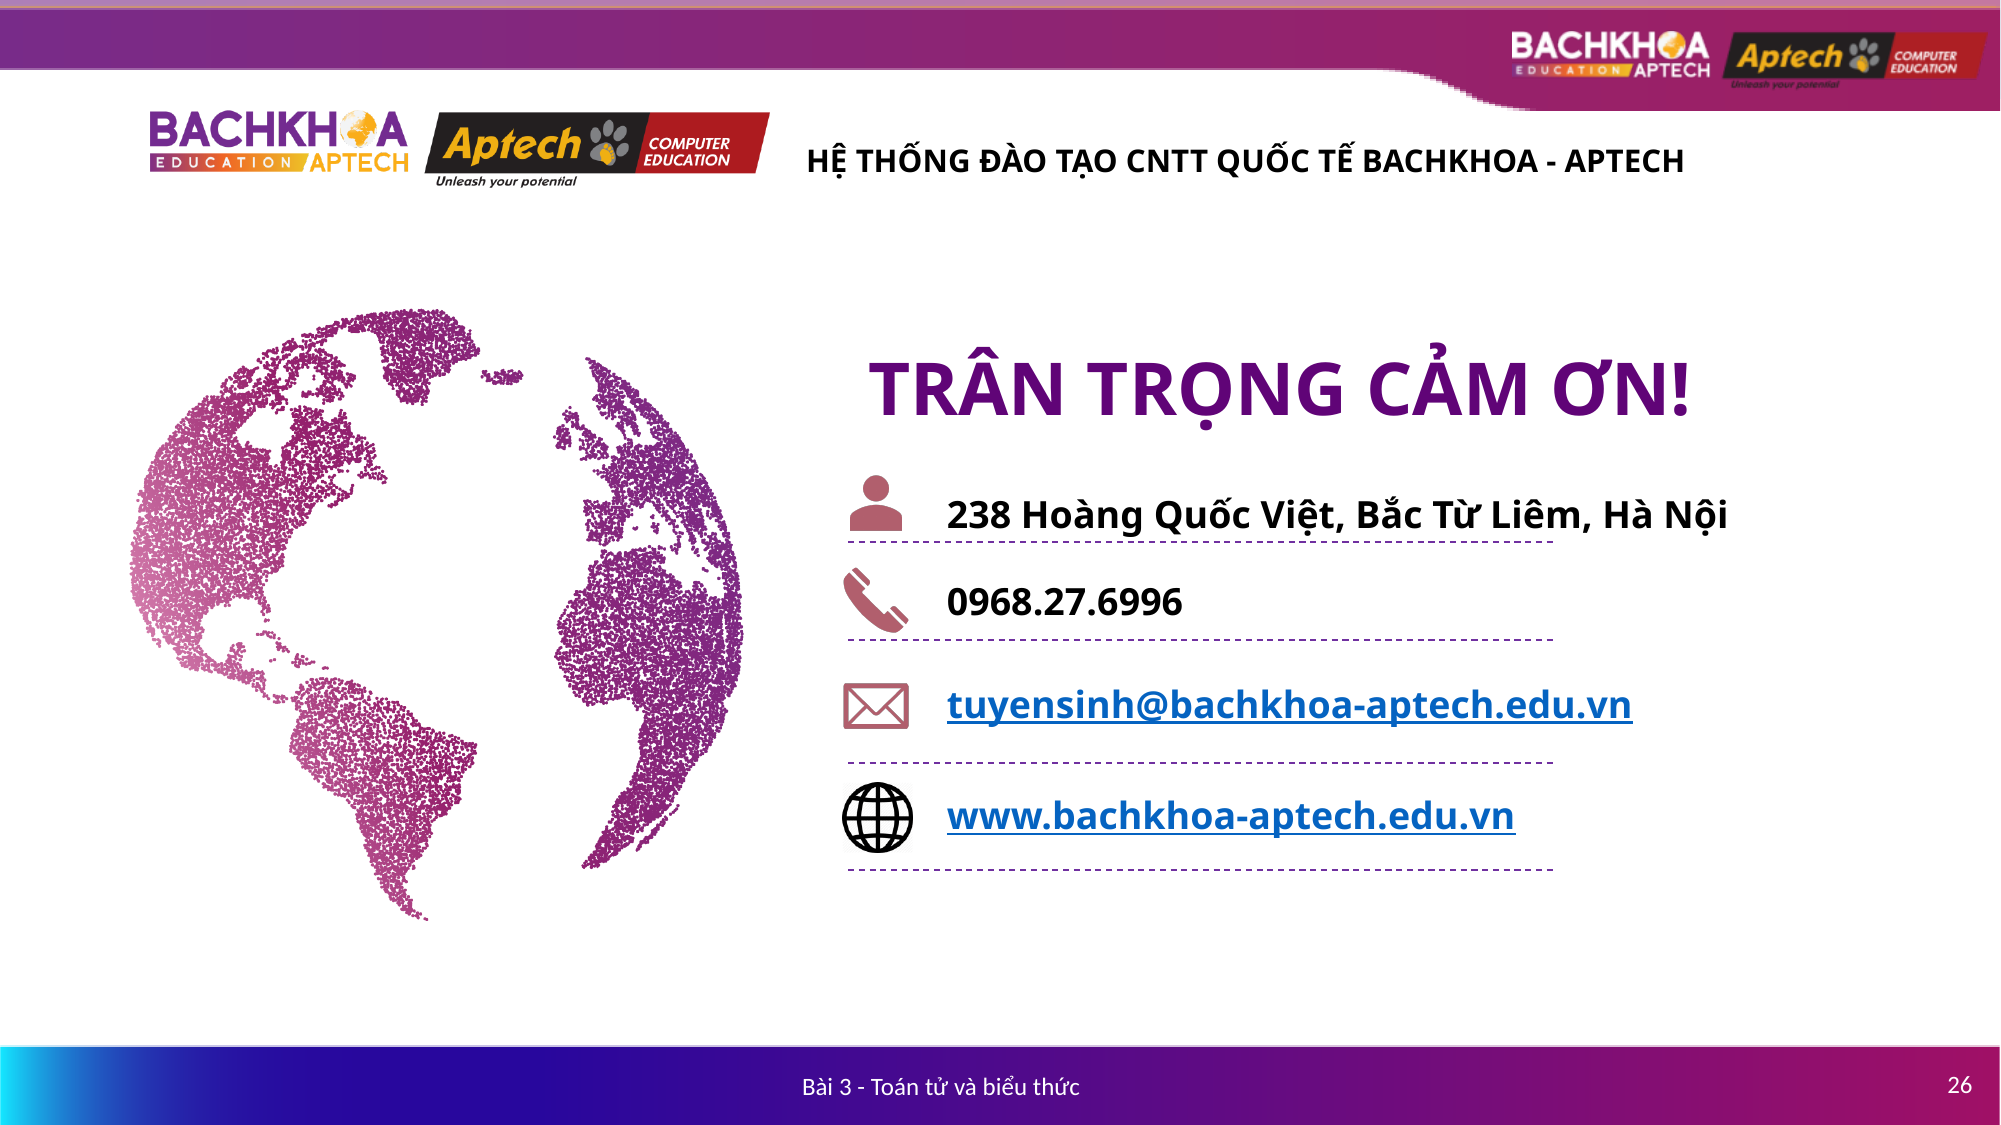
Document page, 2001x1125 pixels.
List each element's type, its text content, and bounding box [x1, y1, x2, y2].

picture [837, 561, 915, 639]
text_box 238 Hoàng Quốc Việt, Bắc Từ Liêm, Hà Nội [946, 480, 1930, 547]
picture [837, 464, 915, 542]
picture [129, 308, 744, 921]
text_box TRÂN TRỌNG CẢM ƠN! [701, 291, 1859, 438]
picture [842, 782, 913, 853]
picture [0, 0, 2001, 188]
text_box www.bachkhoa-aptech.edu.vn [946, 794, 1745, 841]
text_box 0968.27.6996 [946, 577, 1553, 623]
picture [837, 667, 915, 745]
picture [0, 1045, 2000, 1125]
text_box HỆ THỐNG ĐÀO TẠO CNTT QUỐC TẾ BACHKHOA - APTECH [791, 114, 1961, 186]
footer Bài 3 - Toán tử và biểu thức [17, 1055, 1865, 1116]
text_box tuyensinh@bachkhoa-aptech.edu.vn [946, 683, 1745, 729]
slide_number 26 [1877, 1053, 1988, 1114]
